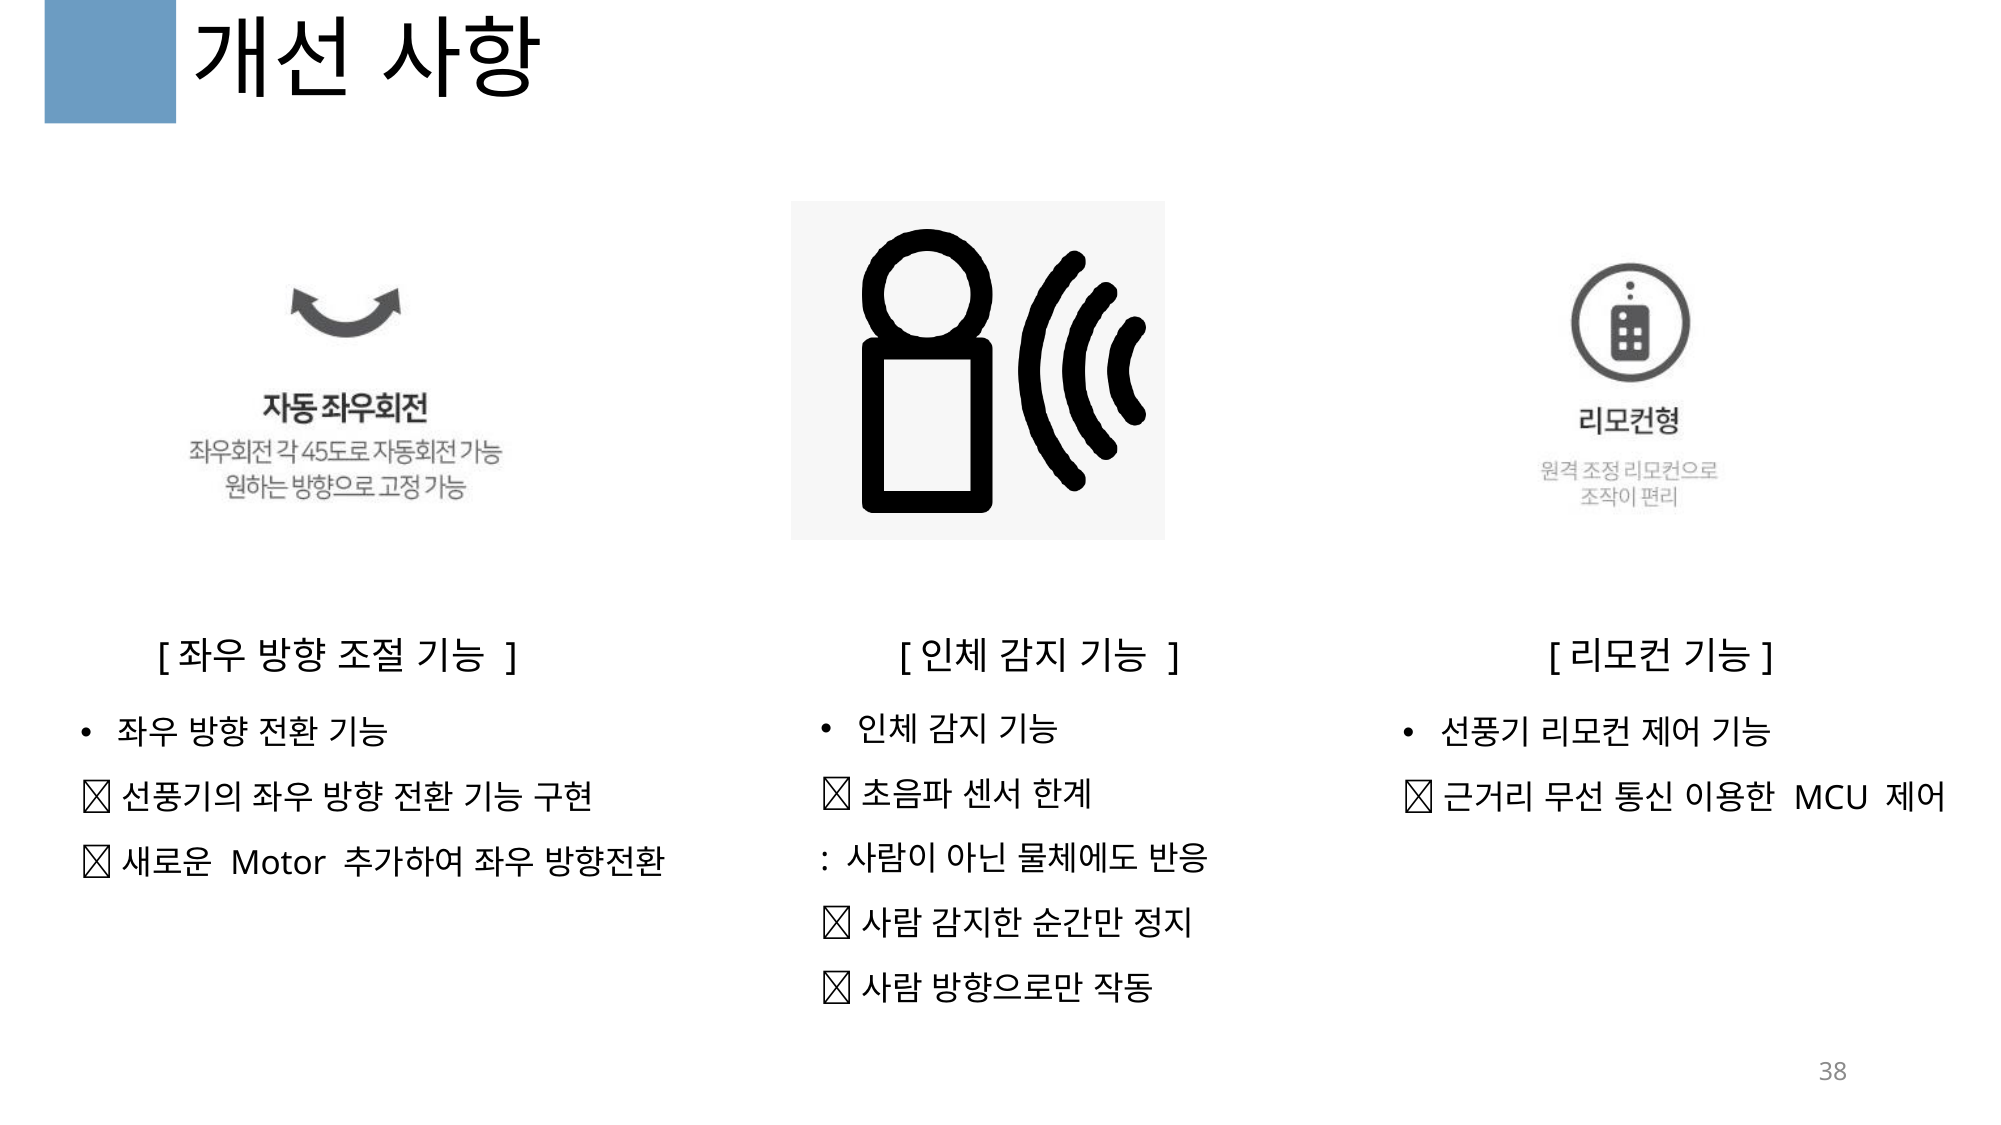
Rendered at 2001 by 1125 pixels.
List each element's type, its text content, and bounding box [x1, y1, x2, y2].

text_box [좌우 방향 조절 기능 ] [142, 624, 550, 685]
text_box [인체 감지 기능 ] [805, 624, 1274, 685]
text_box 인체 감지 기능 초음파 센서 한계 : 사람이 아닌 물체에도 반응 사람 감지한 순간만 정지 사람 방향으로만 작동 [805, 696, 1340, 1015]
text_box [리모컨 기능] [1426, 624, 1896, 685]
picture [1444, 201, 1817, 572]
title 개선 사항 [176, 6, 1902, 118]
picture [180, 201, 512, 548]
picture [791, 201, 1165, 540]
slide_number 38 [1412, 1042, 1863, 1103]
text_box 좌우 방향 전환 기능 선풍기의 좌우 방향 전환 기능 구현 새로운 Motor 추가하여 좌우 방향전환 [65, 700, 828, 1018]
text_box 선풍기 리모컨 제어 기능 근거리 무선 통신 이용한 MCU 제어 [1387, 700, 2000, 1018]
